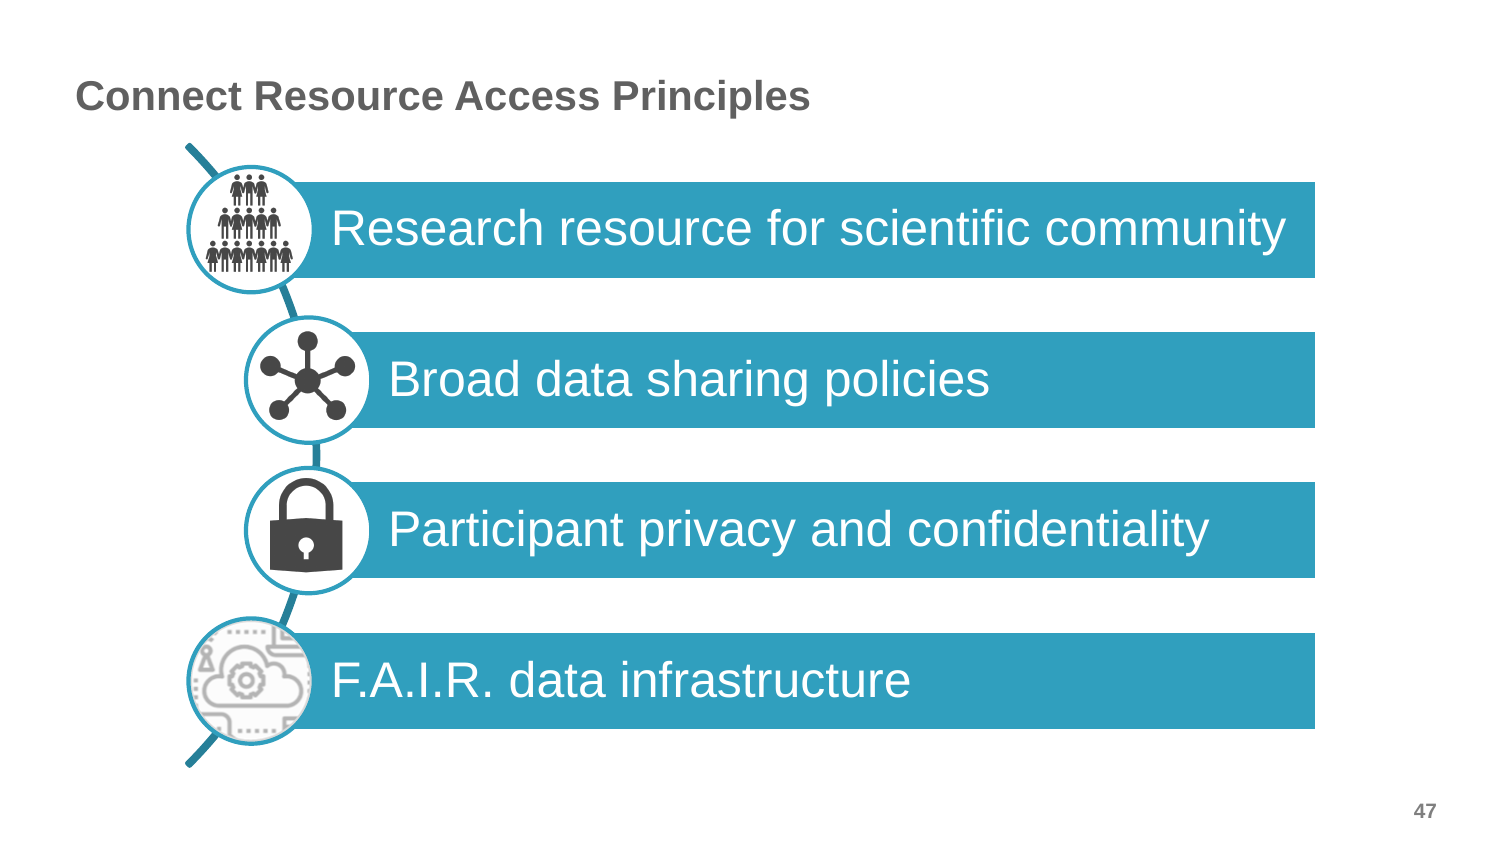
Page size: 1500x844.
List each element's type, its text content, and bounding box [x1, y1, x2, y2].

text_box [176, 129, 1327, 782]
picture [194, 170, 301, 276]
picture [247, 315, 368, 437]
title Connect Resource Access Principles [75, 68, 1425, 178]
